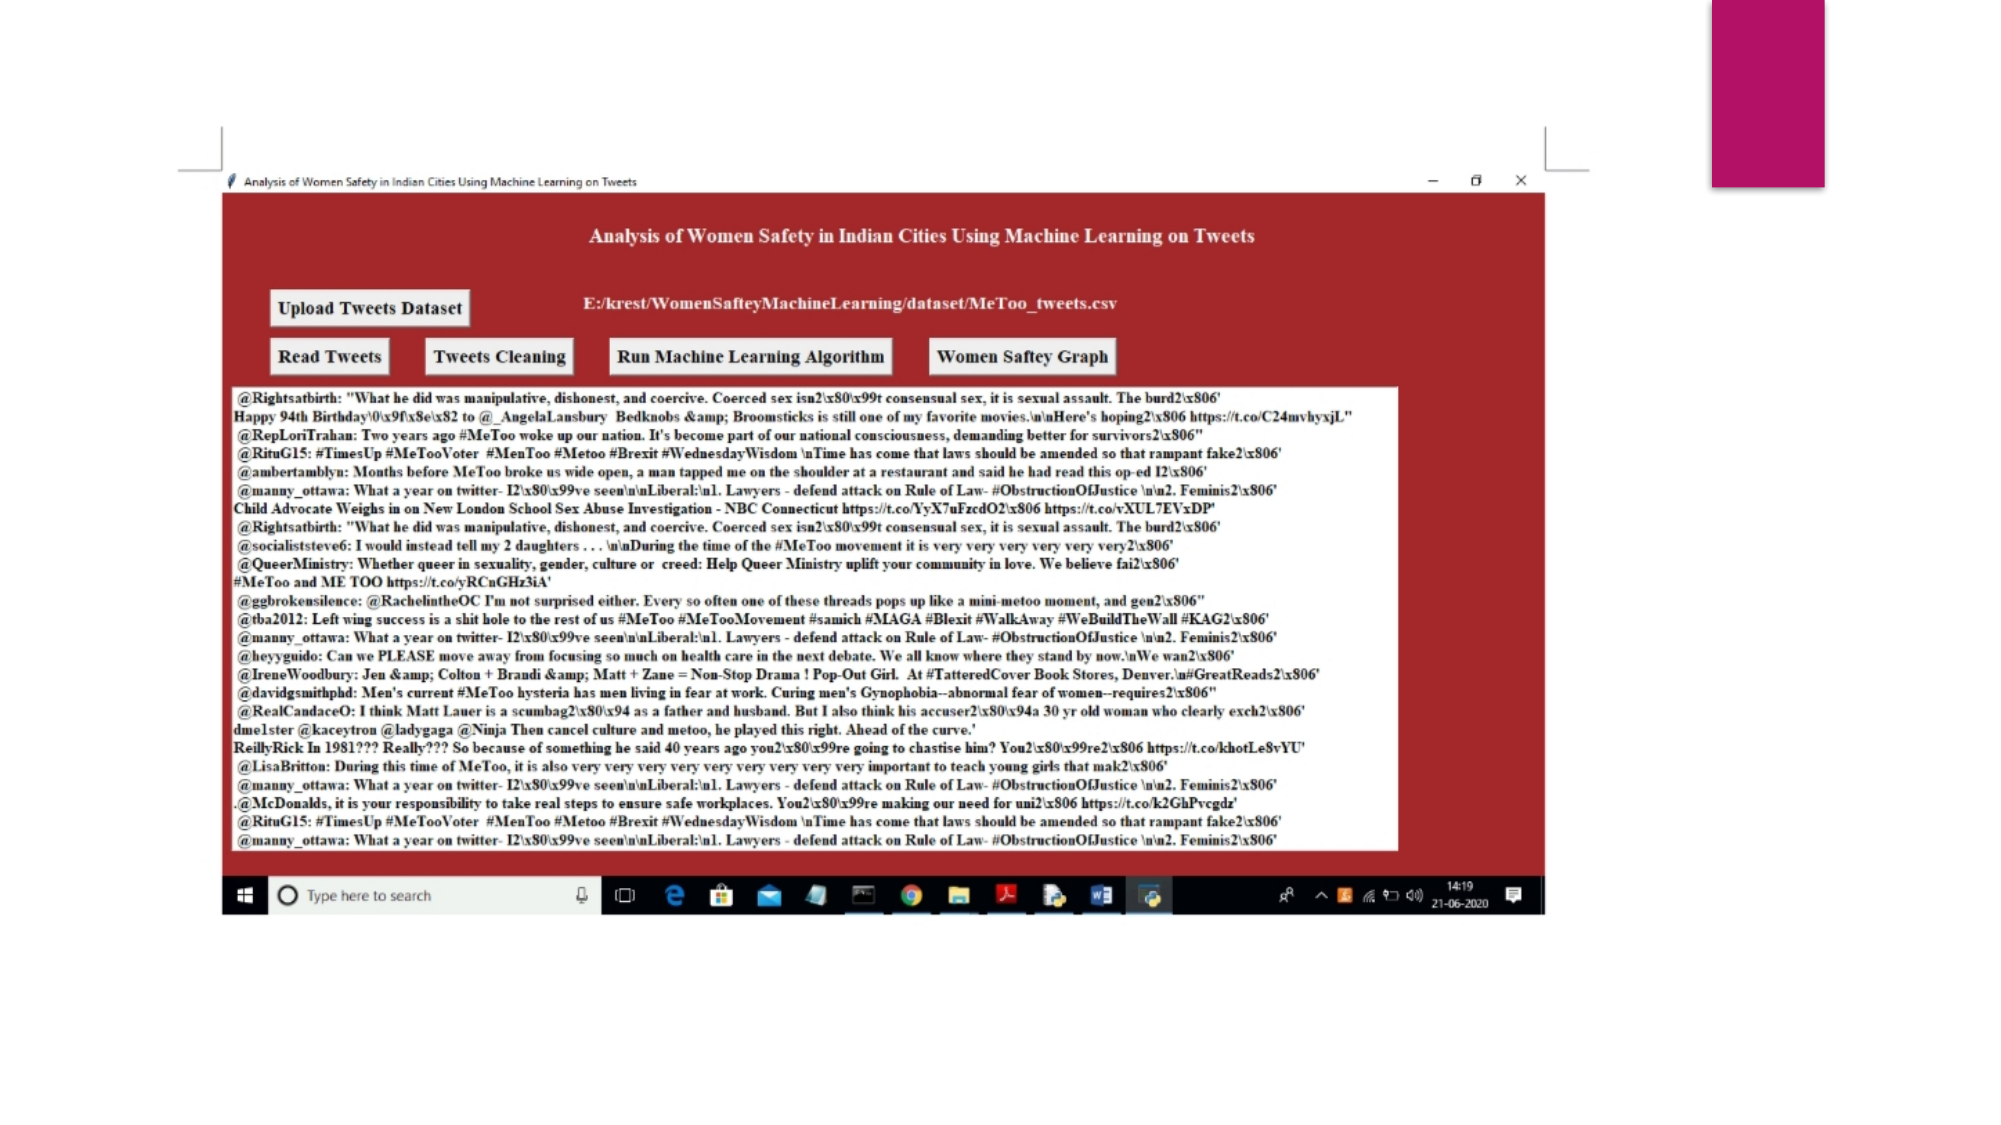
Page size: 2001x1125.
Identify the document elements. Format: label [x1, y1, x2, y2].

picture [159, 125, 1654, 1125]
